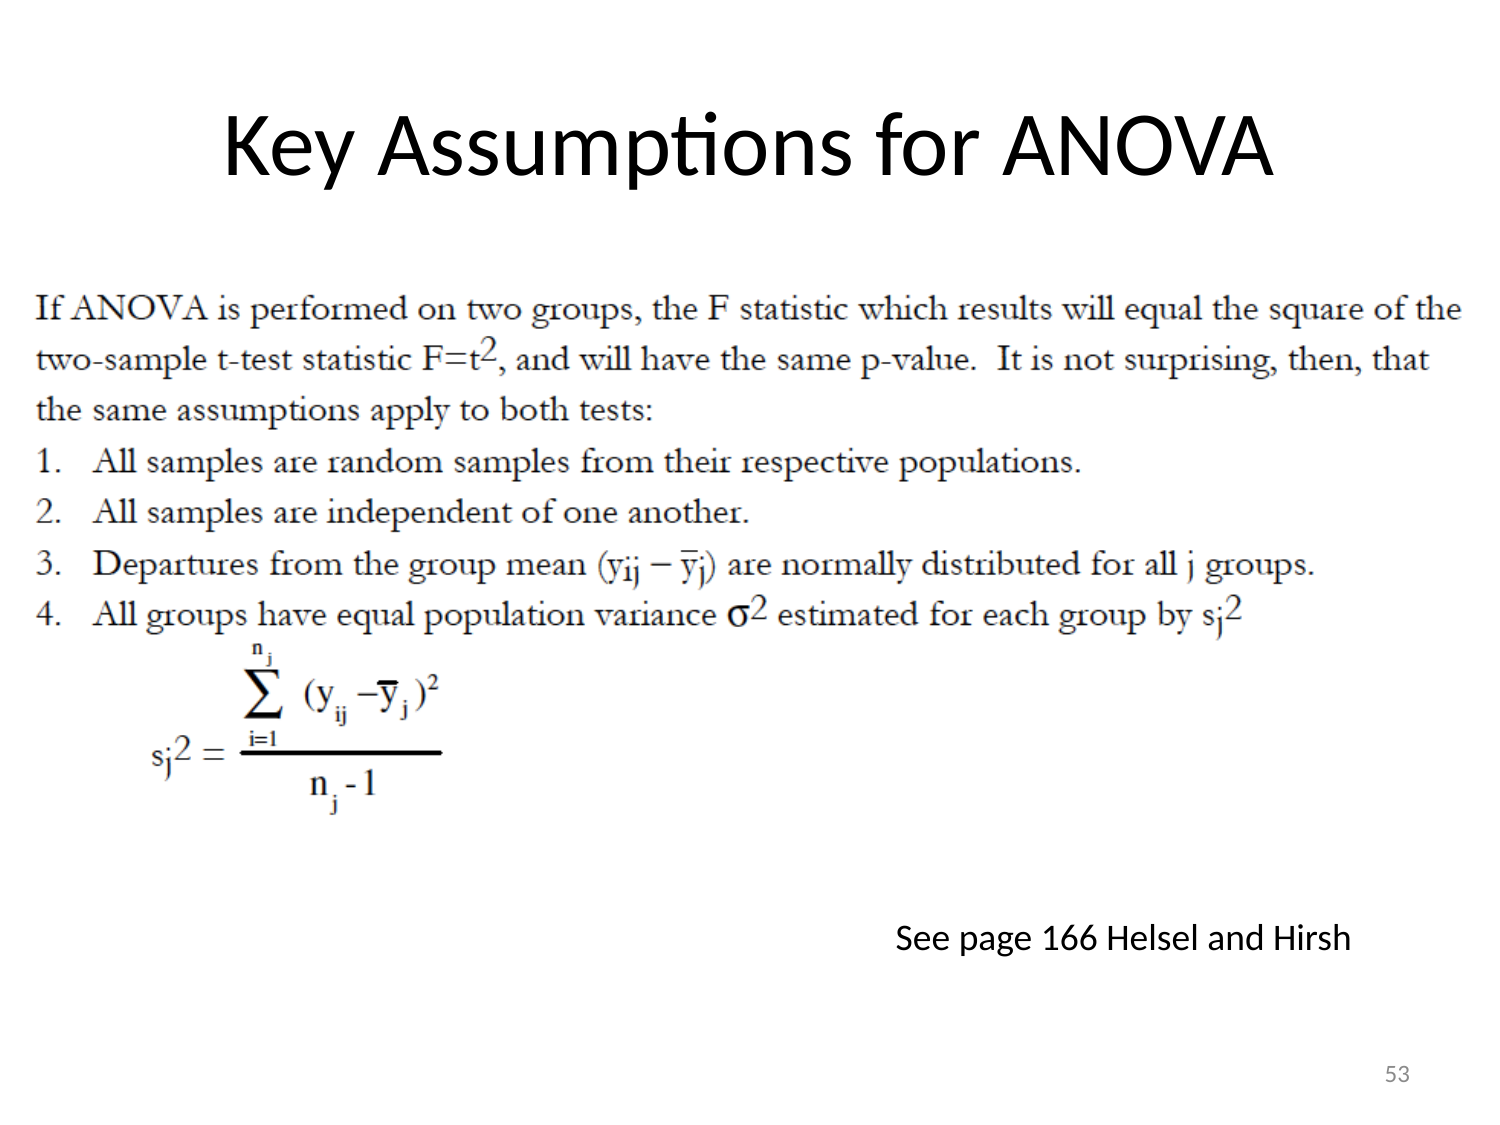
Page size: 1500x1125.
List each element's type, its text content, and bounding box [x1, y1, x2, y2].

title Key Assumptions for ANOVA [75, 45, 1425, 233]
text_box See page 166 Helsel and Hirsh [880, 905, 1478, 966]
slide_number 53 [1074, 1042, 1425, 1103]
picture [0, 283, 1500, 839]
